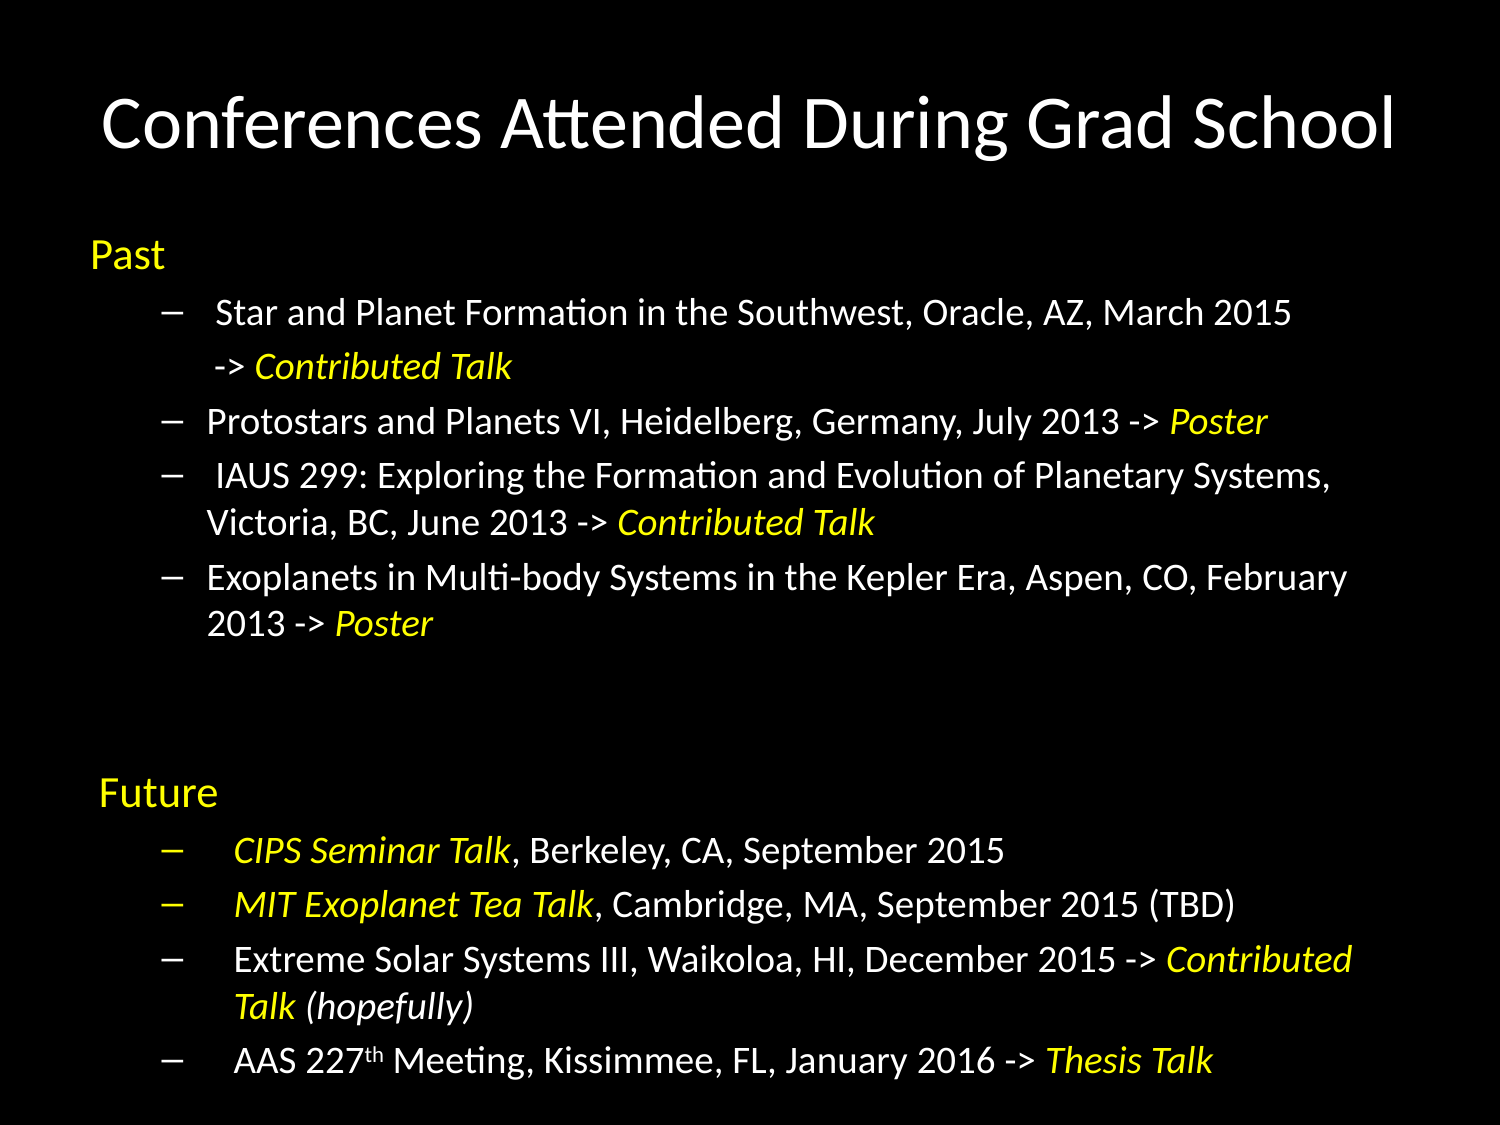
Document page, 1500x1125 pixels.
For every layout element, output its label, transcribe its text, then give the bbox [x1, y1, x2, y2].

list Past Star and Planet Formation in the Southwest, Oracle, AZ, March 2015 -> Contributed Talk Protostars and Planets VI, Heidelberg, Germany, July 2013 -> Poster IAUS 299: Exploring the Formation and Evolution of Planetary Systems, Victoria, BC, June 2013 -> Contributed Talk Exoplanets in Multi-body Systems in the Kepler Era, Aspen, CO, February 2013 -> Poster Future CIPS Seminar Talk, Berkeley, CA, September 2015 MIT Exoplanet Tea Talk, Cambridge, MA, September 2015 (TBD) Extreme Solar Systems III, Waikoloa, HI, December 2015 -> Contributed Talk (hopefully) AAS 227th Meeting, Kissimmee, FL, January 2016 -> Thesis Talk [75, 217, 1425, 1095]
title Conferences Attended During Grad School [75, 24, 1425, 212]
